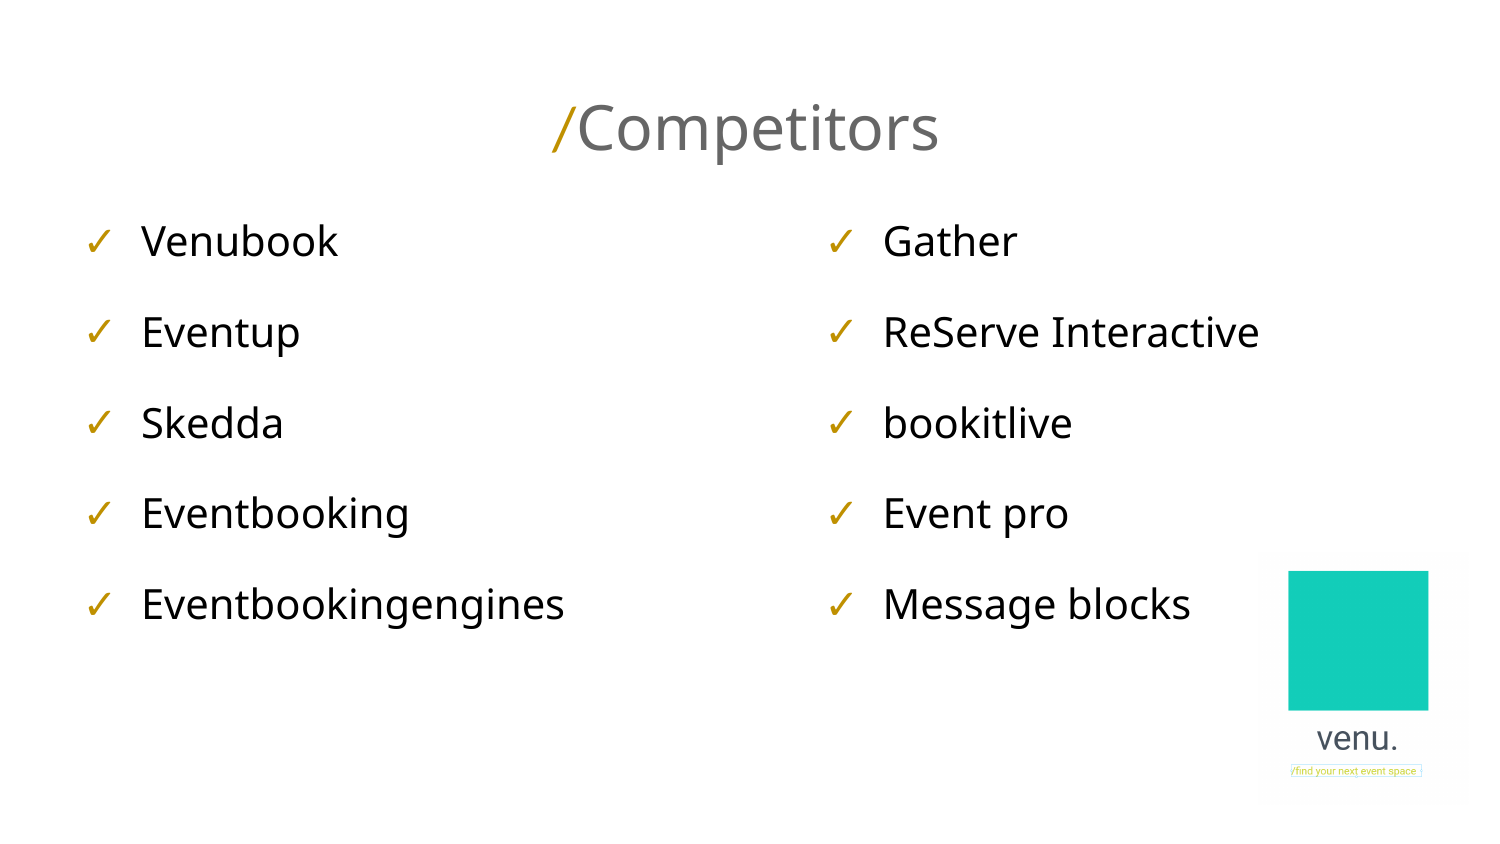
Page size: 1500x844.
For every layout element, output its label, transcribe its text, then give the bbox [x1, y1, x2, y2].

picture [1257, 552, 1470, 805]
title /Competitors [55, 72, 1454, 174]
list Venubook Eventup Skedda Eventbooking Eventbookingengines [51, 192, 708, 750]
list Gather ReServe Interactive bookitlive Event pro Message blocks [792, 192, 1449, 750]
